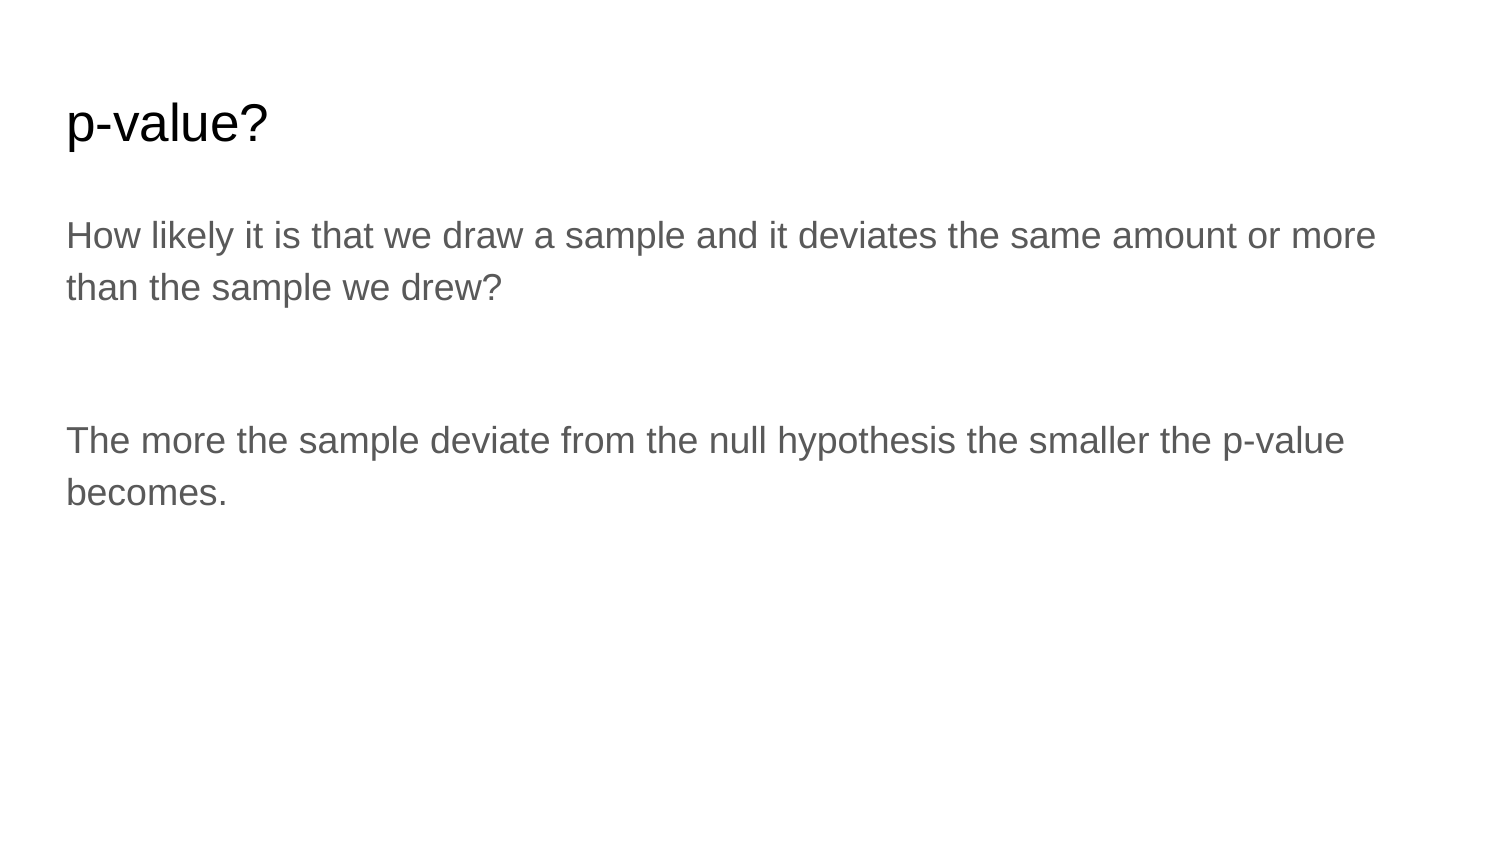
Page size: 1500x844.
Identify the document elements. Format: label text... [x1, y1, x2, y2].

title p-value? [51, 72, 1449, 167]
list How likely it is that we draw a sample and it deviates the same amount or more than the sample we drew? The more the sample deviate from the null hypothesis the smaller the p-value becomes. [51, 189, 1449, 750]
